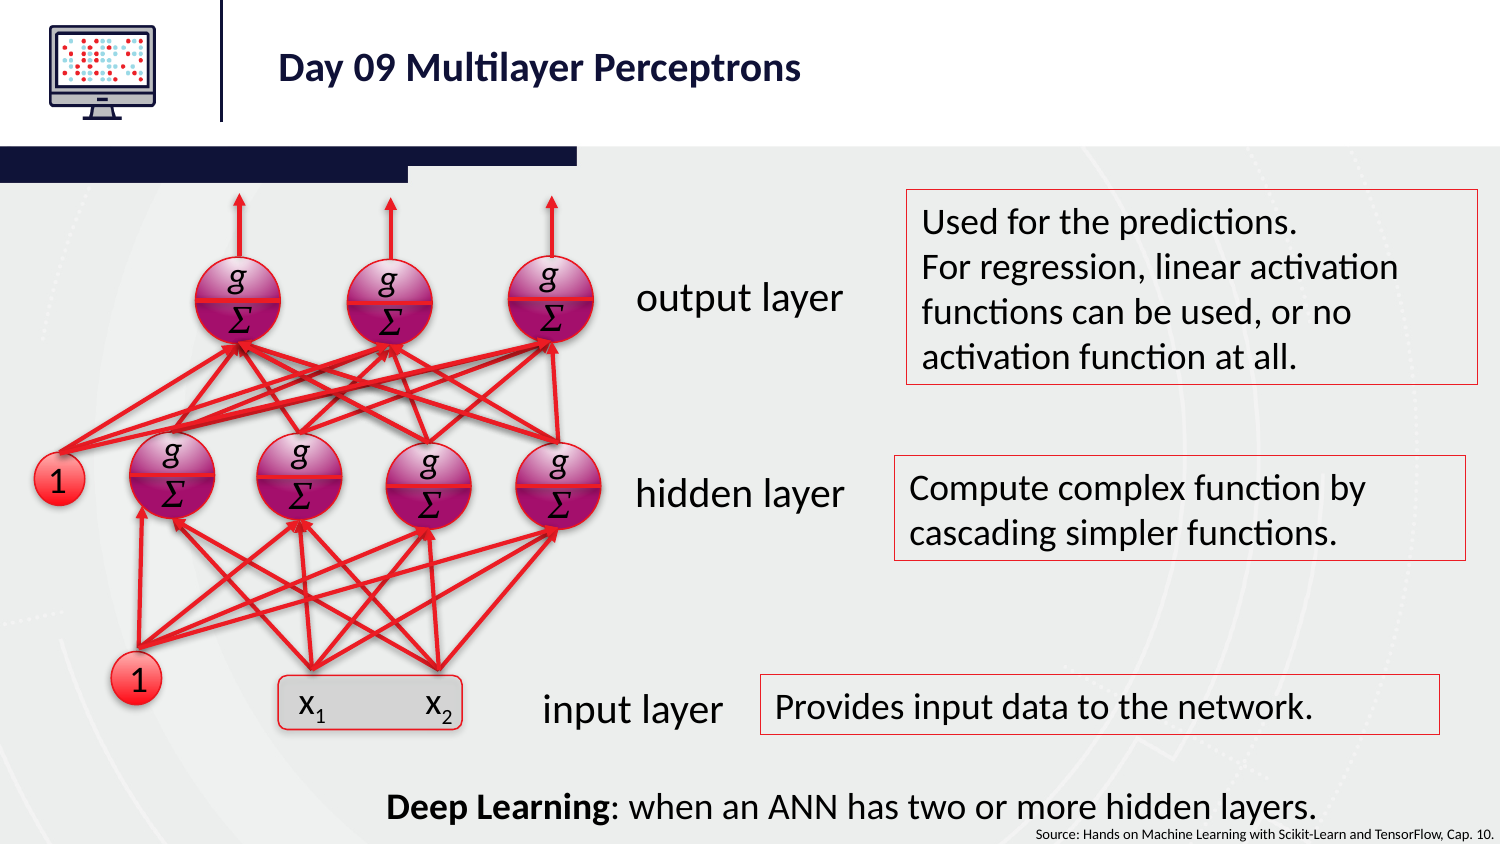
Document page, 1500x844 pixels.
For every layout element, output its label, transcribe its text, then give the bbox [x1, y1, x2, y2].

text_box Compute complex function by cascading simpler functions. [894, 455, 1466, 561]
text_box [34, 192, 601, 731]
list Day 09 Multilayer Perceptrons [263, 32, 1404, 106]
text_box input layer [527, 674, 740, 740]
picture [0, 0, 1500, 844]
text_box Used for the predictions. For regression, linear activation functions can be used, or no activation function at all. [906, 189, 1478, 385]
text_box Source: Hands on Machine Learning with Scikit-Learn and TensorFlow, Cap. 10. [1021, 817, 1500, 844]
text_box Deep Learning: when an ANN has two or more hidden layers. [371, 774, 1334, 835]
text_box Provides input data to the network. [760, 674, 1440, 735]
text_box hidden layer [620, 458, 861, 524]
text_box output layer [621, 262, 859, 327]
